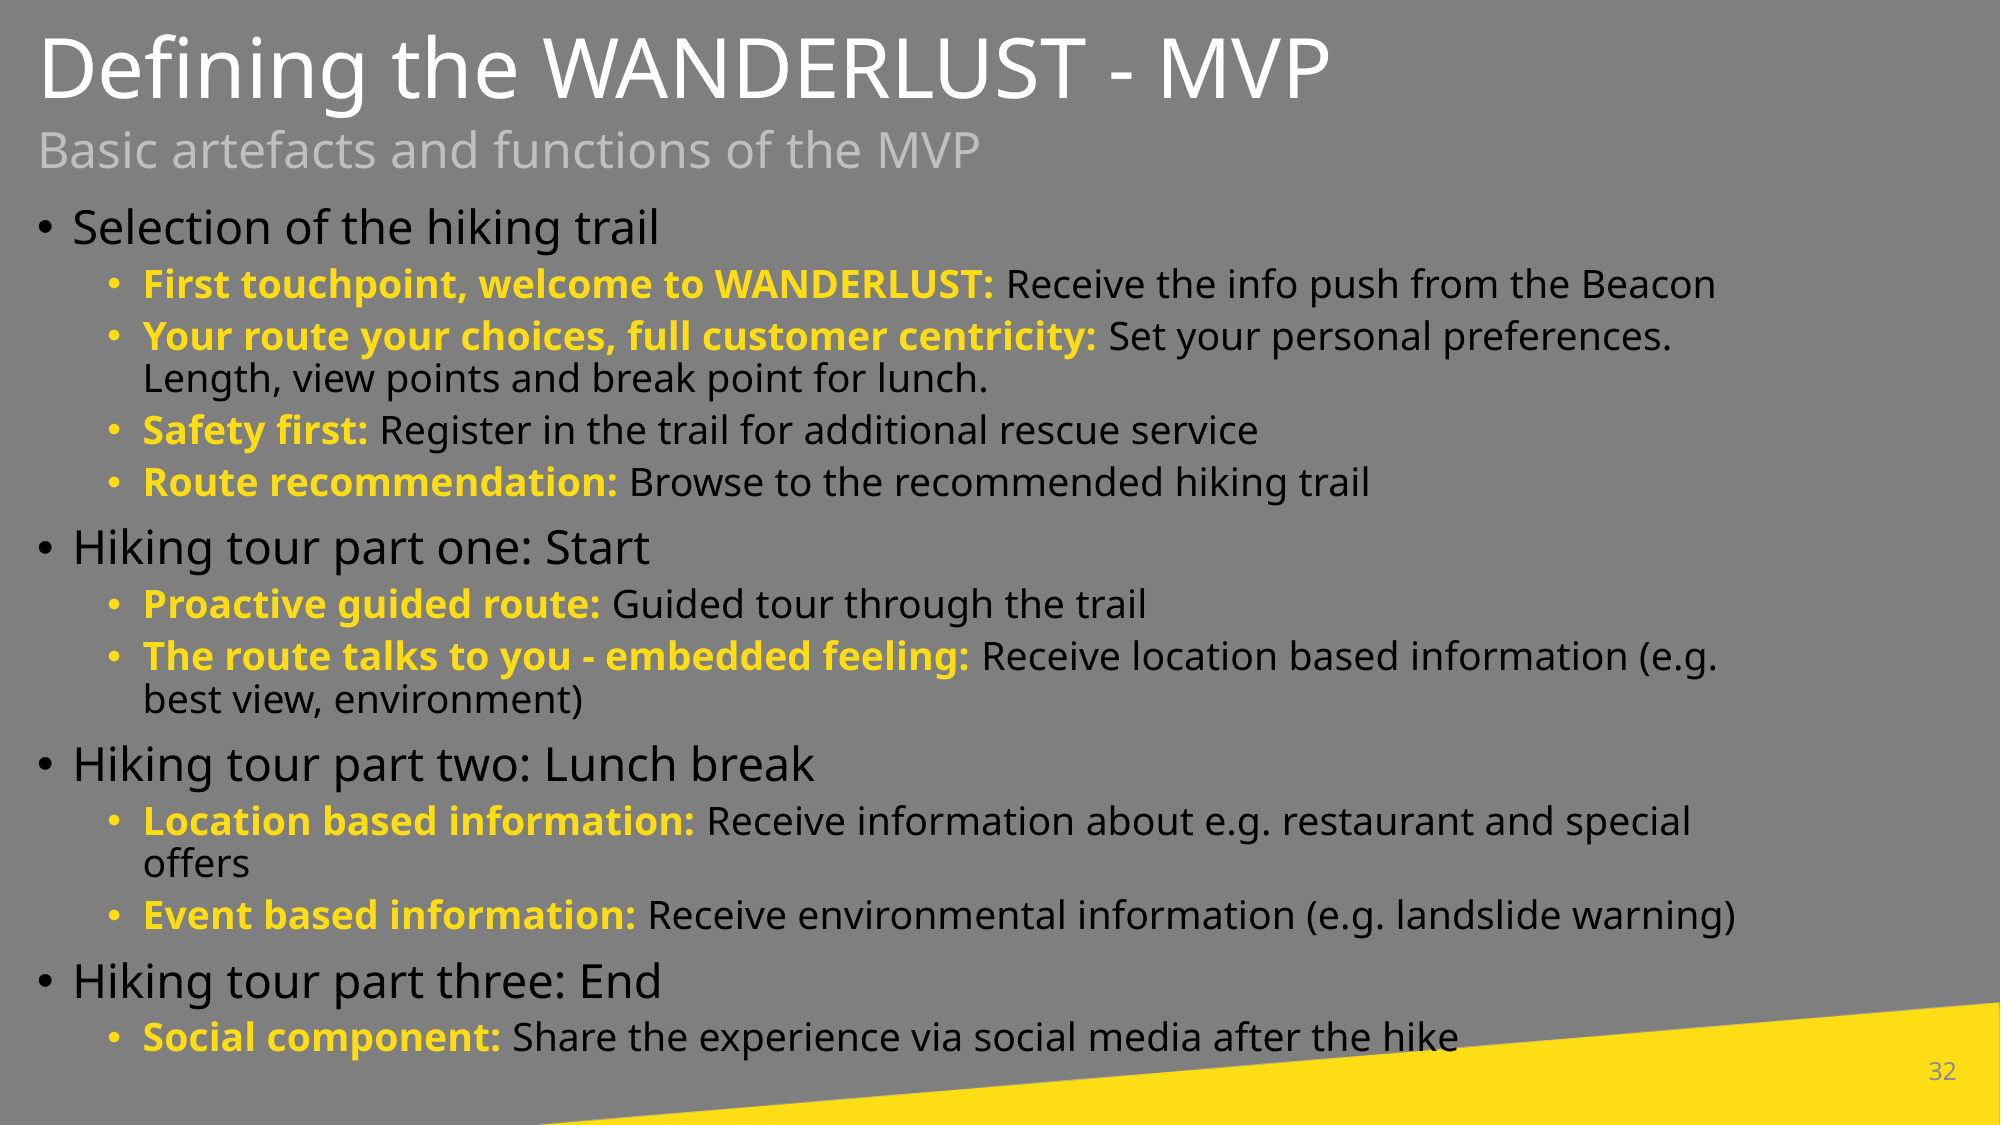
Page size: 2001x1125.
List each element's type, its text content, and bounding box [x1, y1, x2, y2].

picture [0, 0, 2000, 1125]
slide_number 32 [1522, 1042, 1973, 1103]
list Defining the WANDERLUST - MVP [22, 19, 1748, 130]
list Basic artefacts and functions of the MVP [22, 130, 1748, 211]
list Selection of the hiking trail First touchpoint, welcome to WANDERLUST: Receive the info push from the Beacon Your route your choices, full customer centricity: Set your personal preferences. Length, view points and break point for lunch. Safety first: Register in the trail for additional rescue service Route recommendation: Browse to the recommended hiking trail Hiking tour part one: Start Proactive guided route: Guided tour through the trail The route talks to you - embedded feeling: Receive location based information (e.g. best view, environment) Hiking tour part two: Lunch break Location based information: Receive information about e.g. restaurant and special offers Event based information: Receive environmental information (e.g. landslide warning) Hiking tour part three: End Social component: Share the experience via social media after the hike [22, 196, 1824, 1069]
